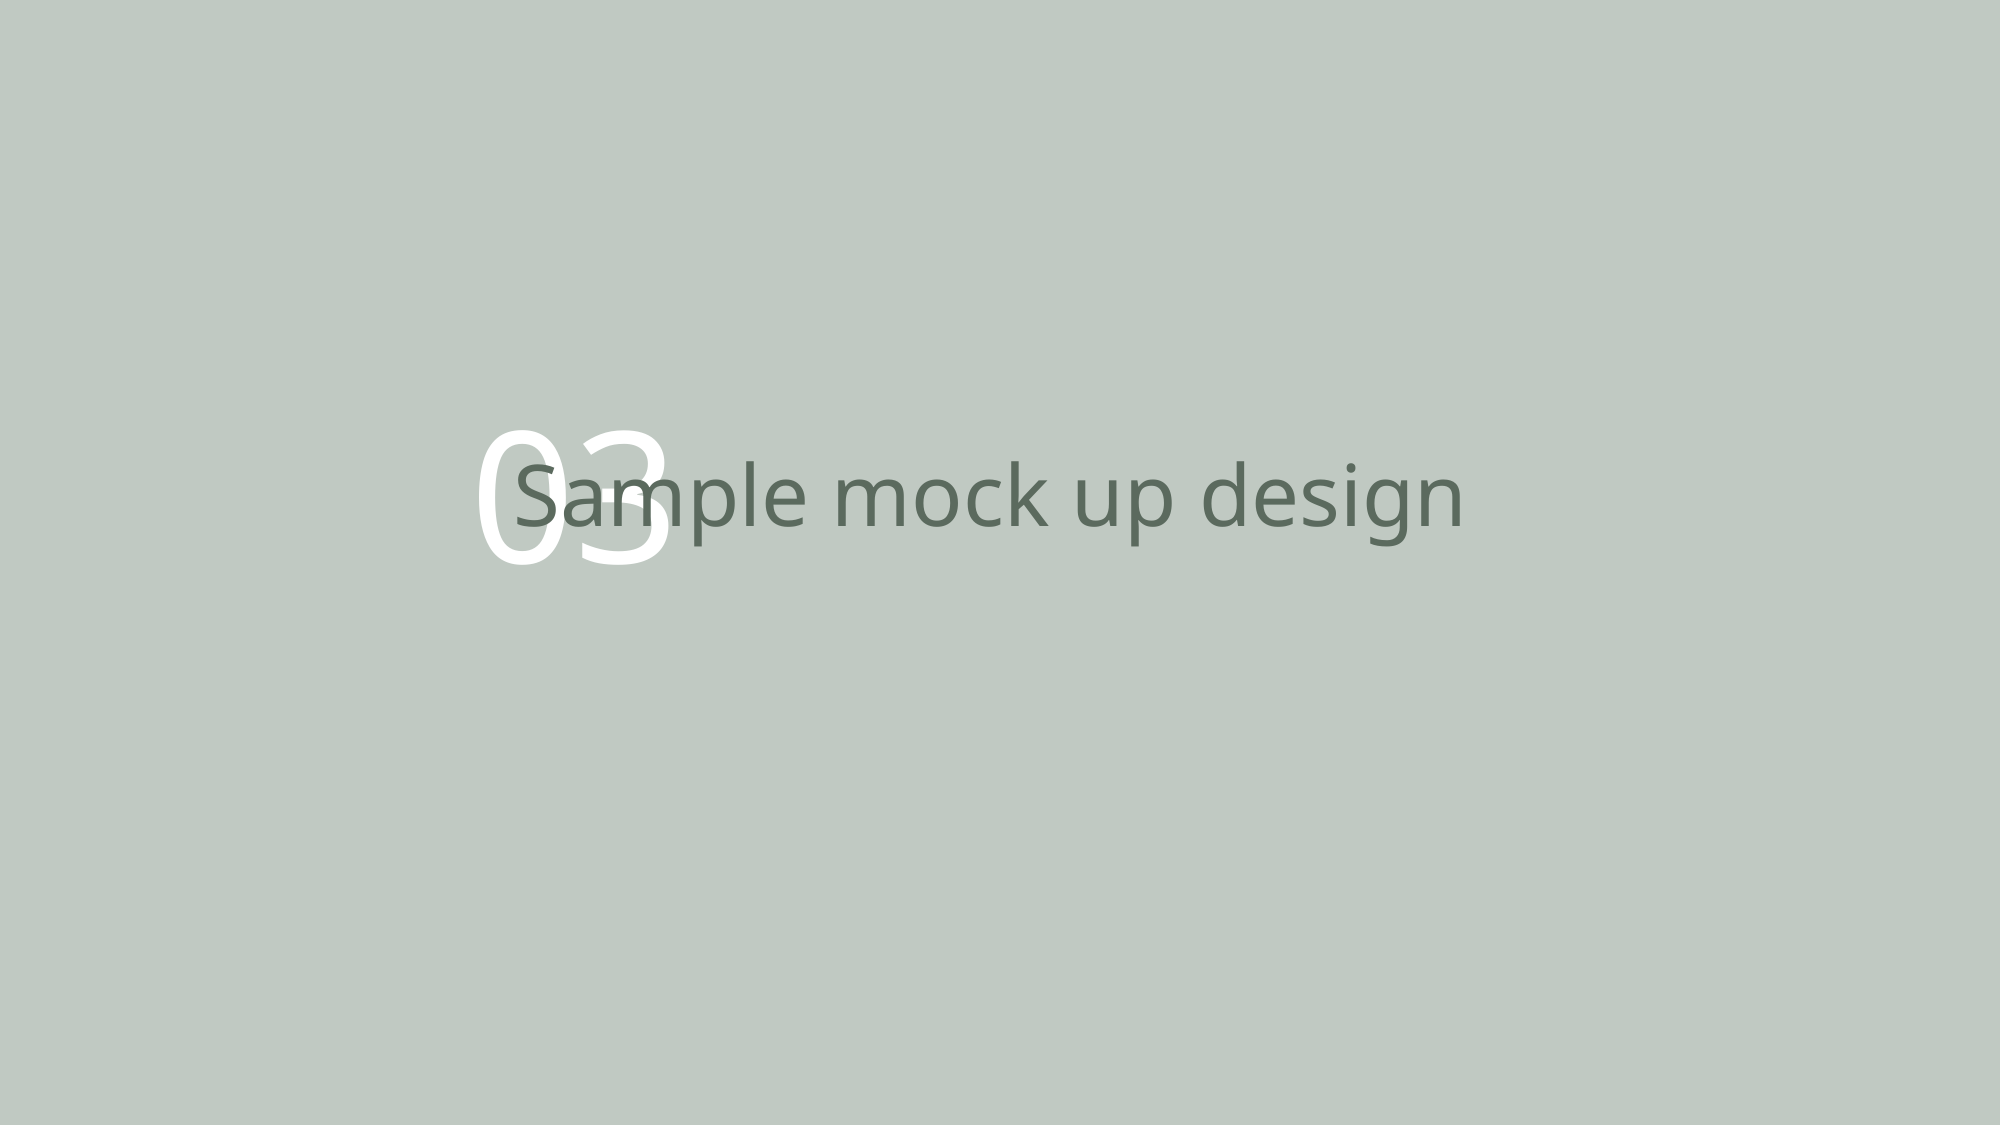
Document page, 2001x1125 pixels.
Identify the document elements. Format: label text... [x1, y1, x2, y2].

title Sample mock up design [498, 445, 1594, 553]
list 03 [454, 398, 845, 581]
